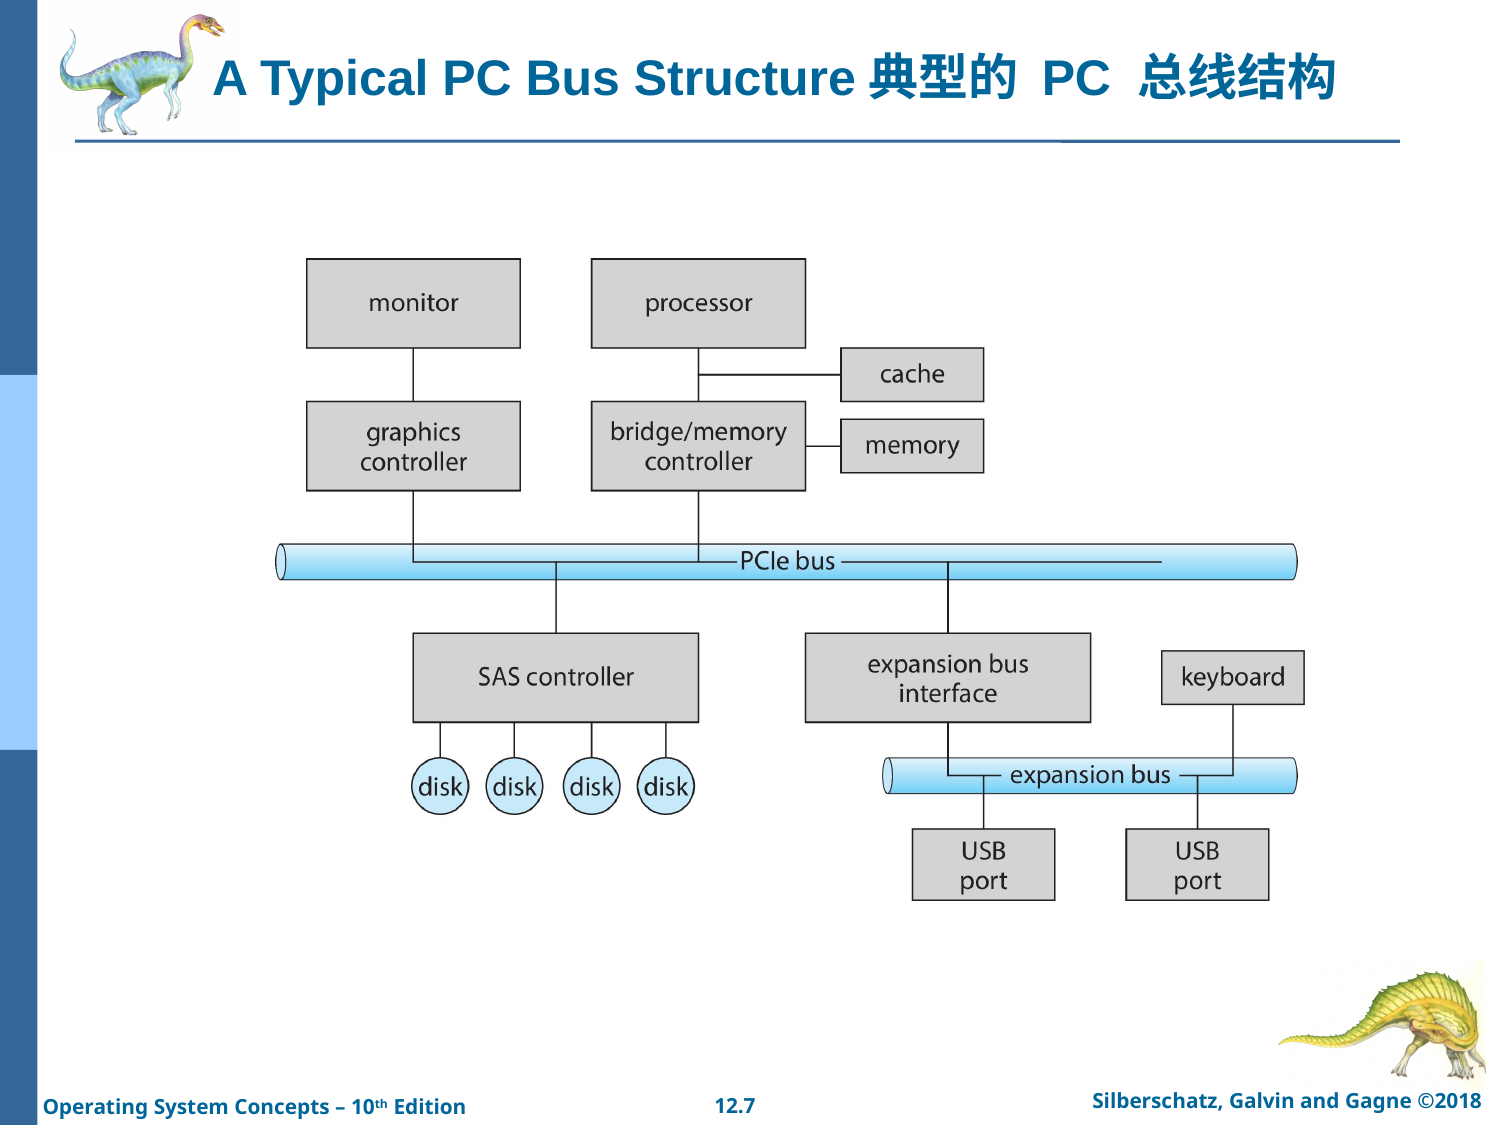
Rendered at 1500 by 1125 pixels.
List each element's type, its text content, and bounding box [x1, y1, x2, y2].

picture [275, 257, 1305, 901]
title A Typical PC Bus Structure典型的 PC 总线结构 [124, 18, 1425, 113]
picture [1275, 959, 1486, 1090]
picture [46, 0, 243, 149]
